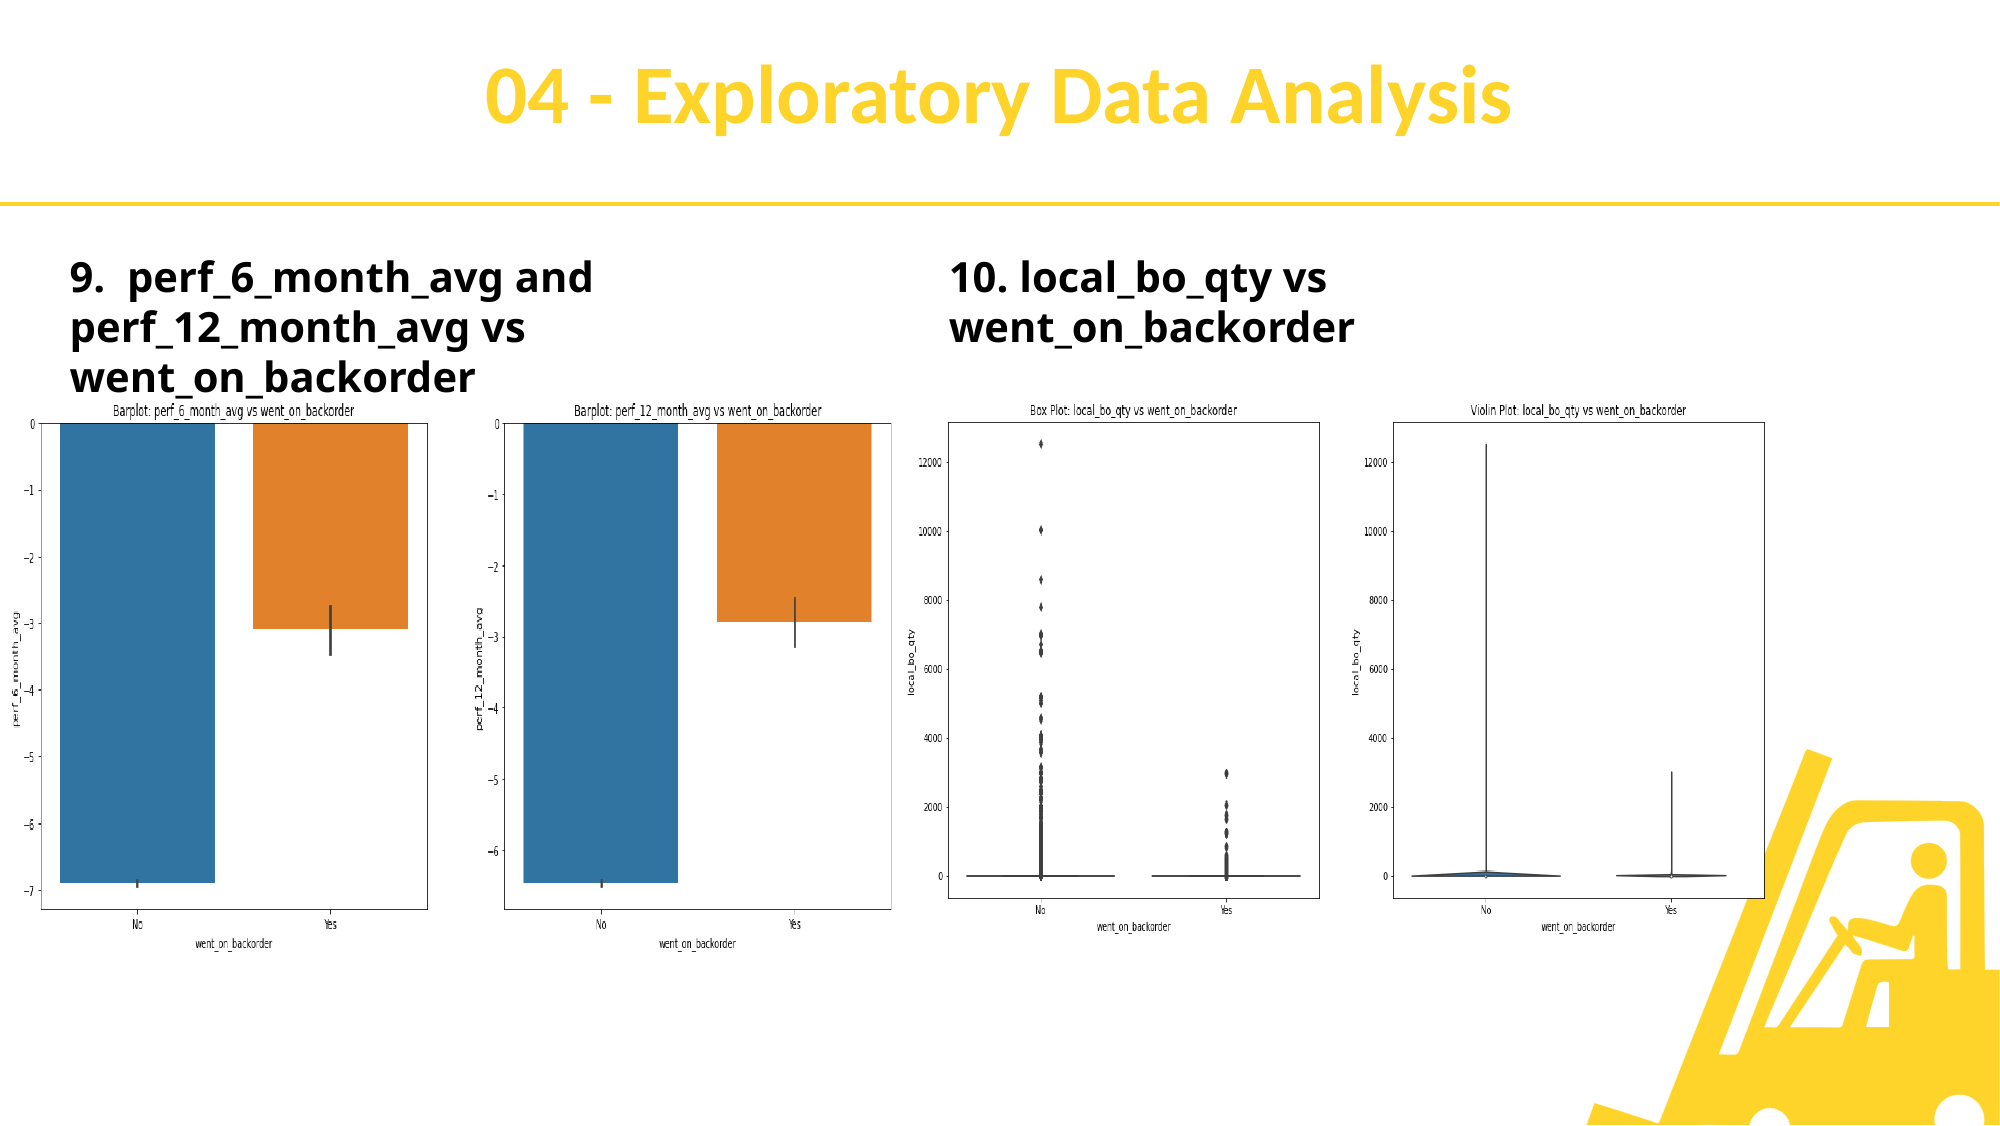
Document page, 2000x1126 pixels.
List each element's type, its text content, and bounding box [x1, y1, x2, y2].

text_box 10. local_bo_qty vs went_on_backorder [933, 243, 1680, 359]
picture [0, 0, 2000, 1125]
title 04 - Exploratory Data Analysis [99, 24, 1900, 156]
text_box 9. perf_6_month_avg and perf_12_month_avg vs went_on_backorder [54, 243, 788, 393]
